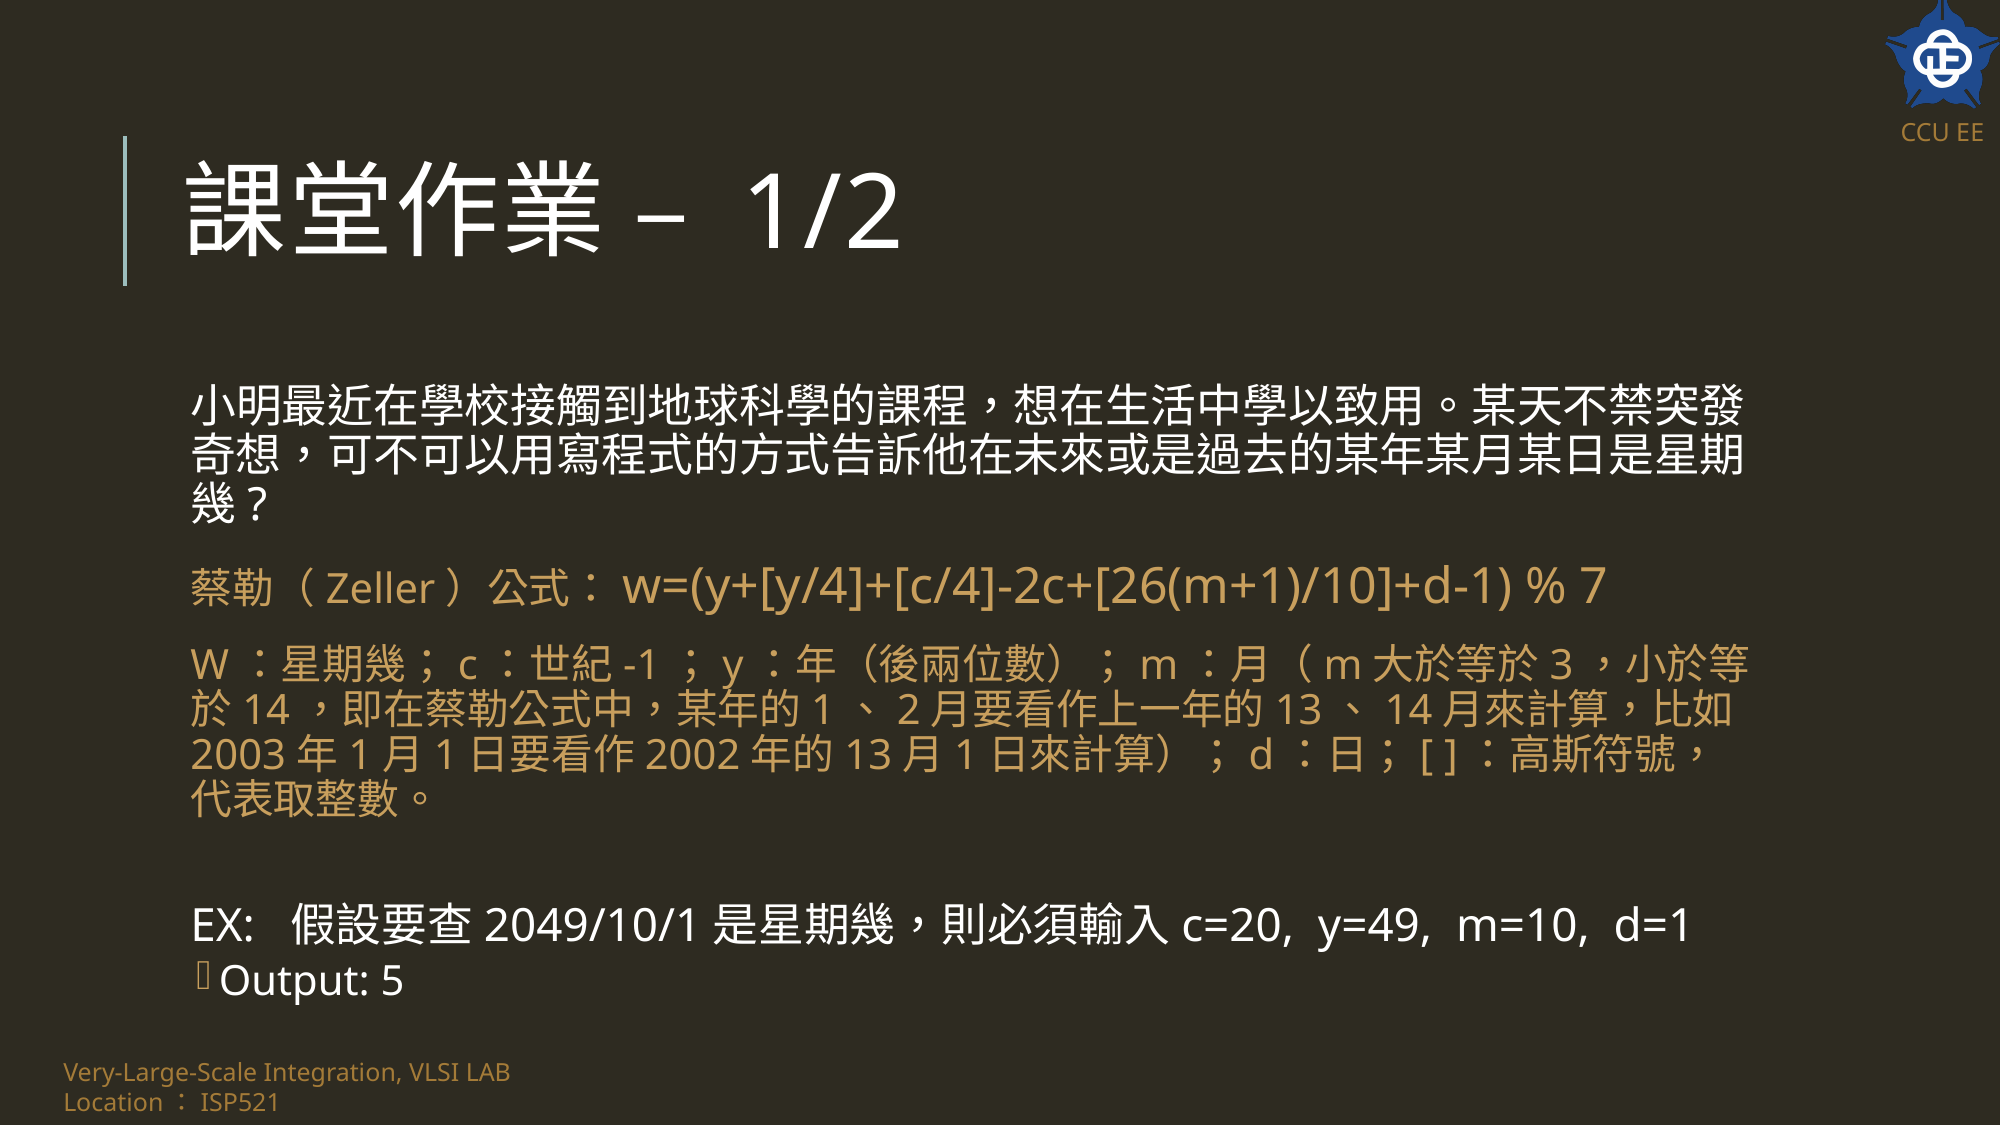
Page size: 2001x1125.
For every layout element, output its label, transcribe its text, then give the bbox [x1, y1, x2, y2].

picture [1885, 0, 2000, 109]
list 小明最近在學校接觸到地球科學的課程，想在生活中學以致用。某天不禁突發奇想，可不可以用寫程式的方式告訴他在未來或是過去的某年某月某日是星期幾? 蔡勒（Zeller）公式：w=(y+[y/4]+[c/4]-2c+[26(m+1)/10]+d-1) % 7 W：星期幾；c：世紀-1；y：年（後兩位數）；m：月（m大於等於3，小於等於14，即在蔡勒公式中，某年的1、2月要看作上一年的13、14月來計算，比如2003年1月1日要看作2002年的13月1日來計算）；d：日；[ ]：高斯符號，代表取整數。 EX: 假設要查2049/10/1是星期幾，則必須輸入c=20, y=49, m=10, d=1 Output: 5 [168, 375, 1763, 1035]
title 課堂作業 – 1/2 [168, 96, 1763, 342]
